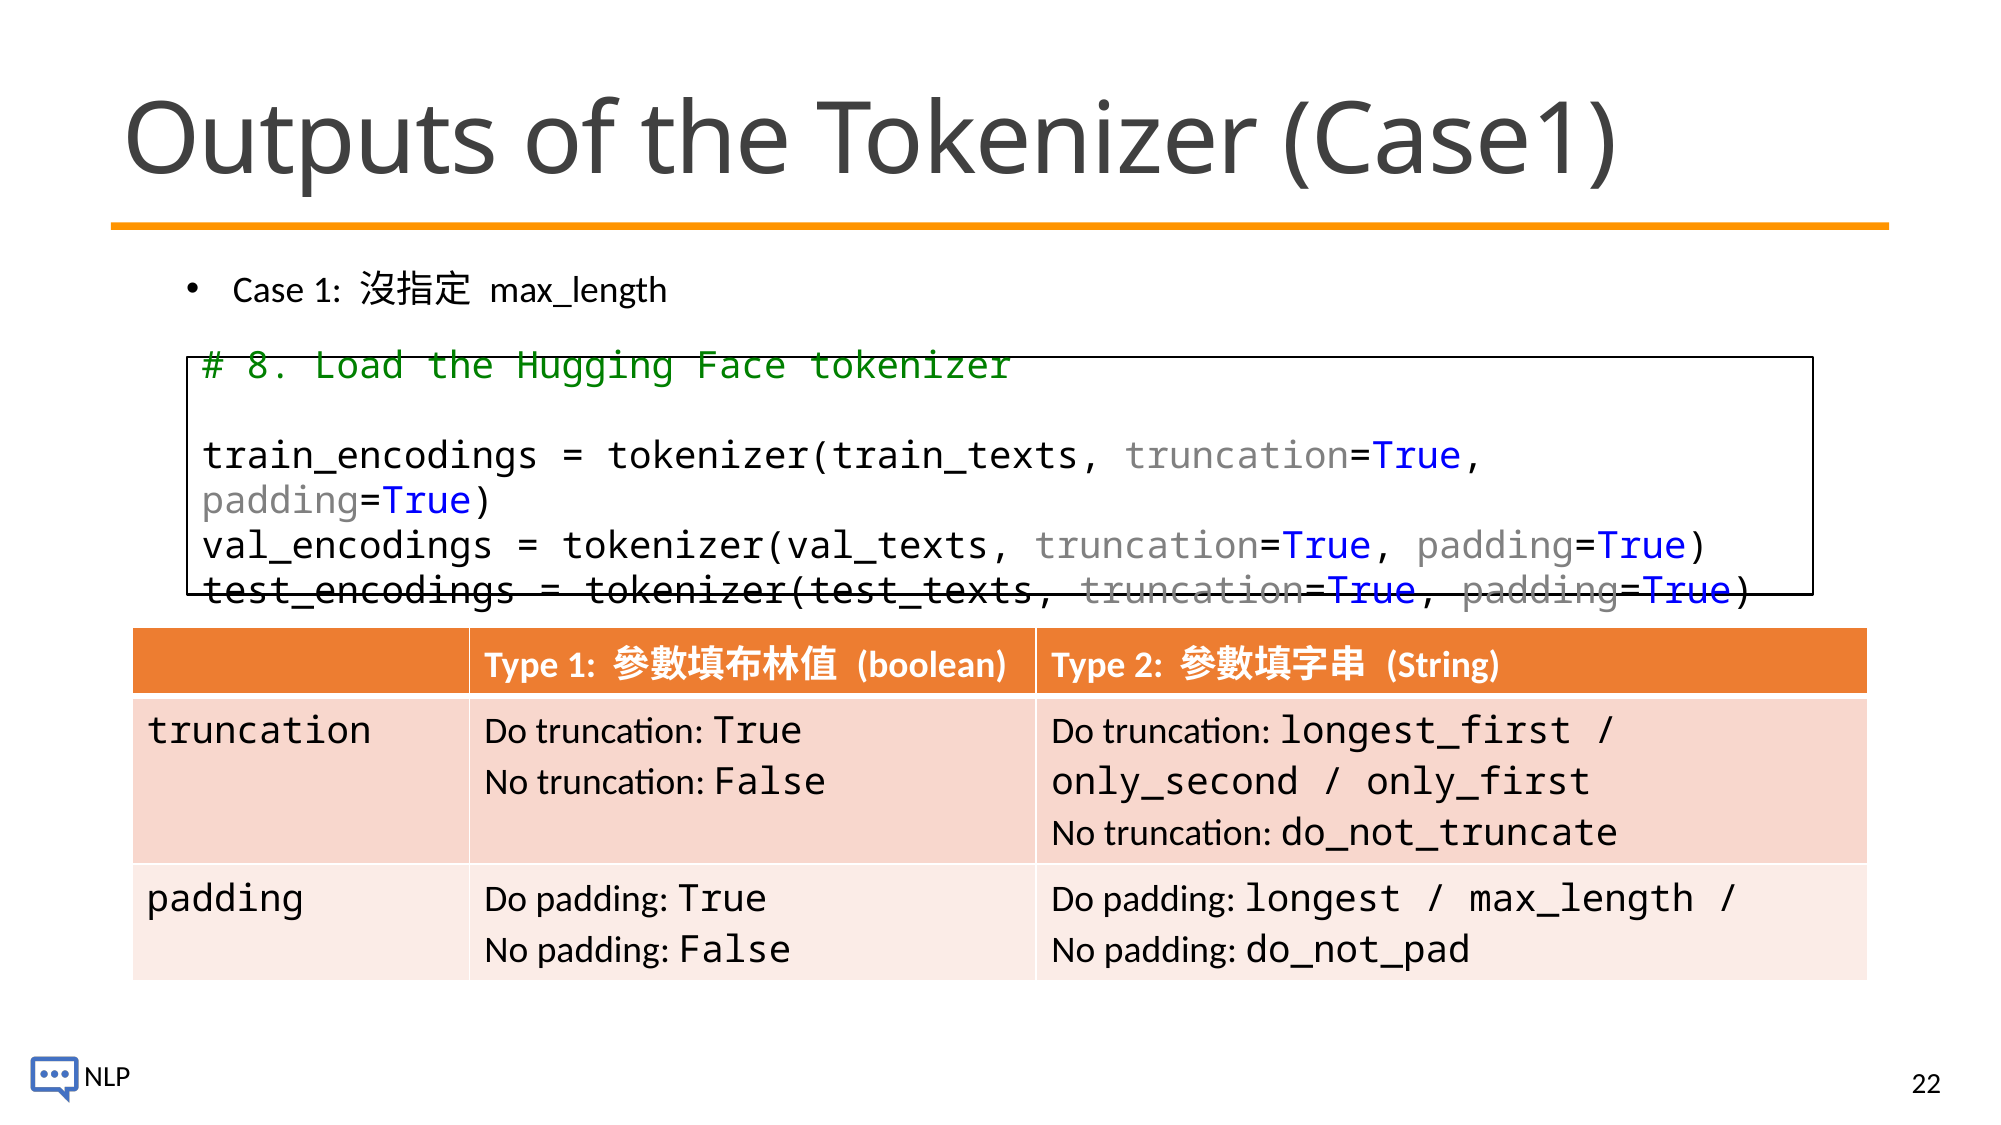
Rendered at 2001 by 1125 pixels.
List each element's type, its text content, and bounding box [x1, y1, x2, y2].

table_cell Do truncation: longest_first / only_second / only_first No truncation: do_not_truncate [1037, 699, 1867, 863]
table_header [133, 628, 469, 693]
text_box Case 1: 沒指定 max_length [171, 257, 1211, 408]
table_cell Do truncation: True No truncation: False [470, 699, 1035, 863]
table_cell truncation [133, 699, 469, 863]
text_box # 8. Load the Hugging Face tokenizer train_encodings = tokenizer(train_texts, truncation=True, padding=True) val_encodings = tokenizer(val_texts, truncation=True, padding=True) test_encodings = tokenizer(test_texts, truncation=True, padding=True) [186, 356, 1814, 596]
table_cell Do padding: longest / max_length / No padding: do_not_pad [1037, 865, 1867, 980]
title Outputs of the Tokenizer (Case1) [107, 58, 1899, 228]
picture [23, 1047, 86, 1110]
table_header Type 2: 參數填字串 (String) [1037, 628, 1867, 693]
table_cell padding [133, 865, 469, 980]
slide_number 22 [1740, 1052, 1957, 1113]
table_header Type 1: 參數填布林值 (boolean) [470, 628, 1035, 693]
table_cell Do padding: True No padding: False [470, 865, 1035, 980]
